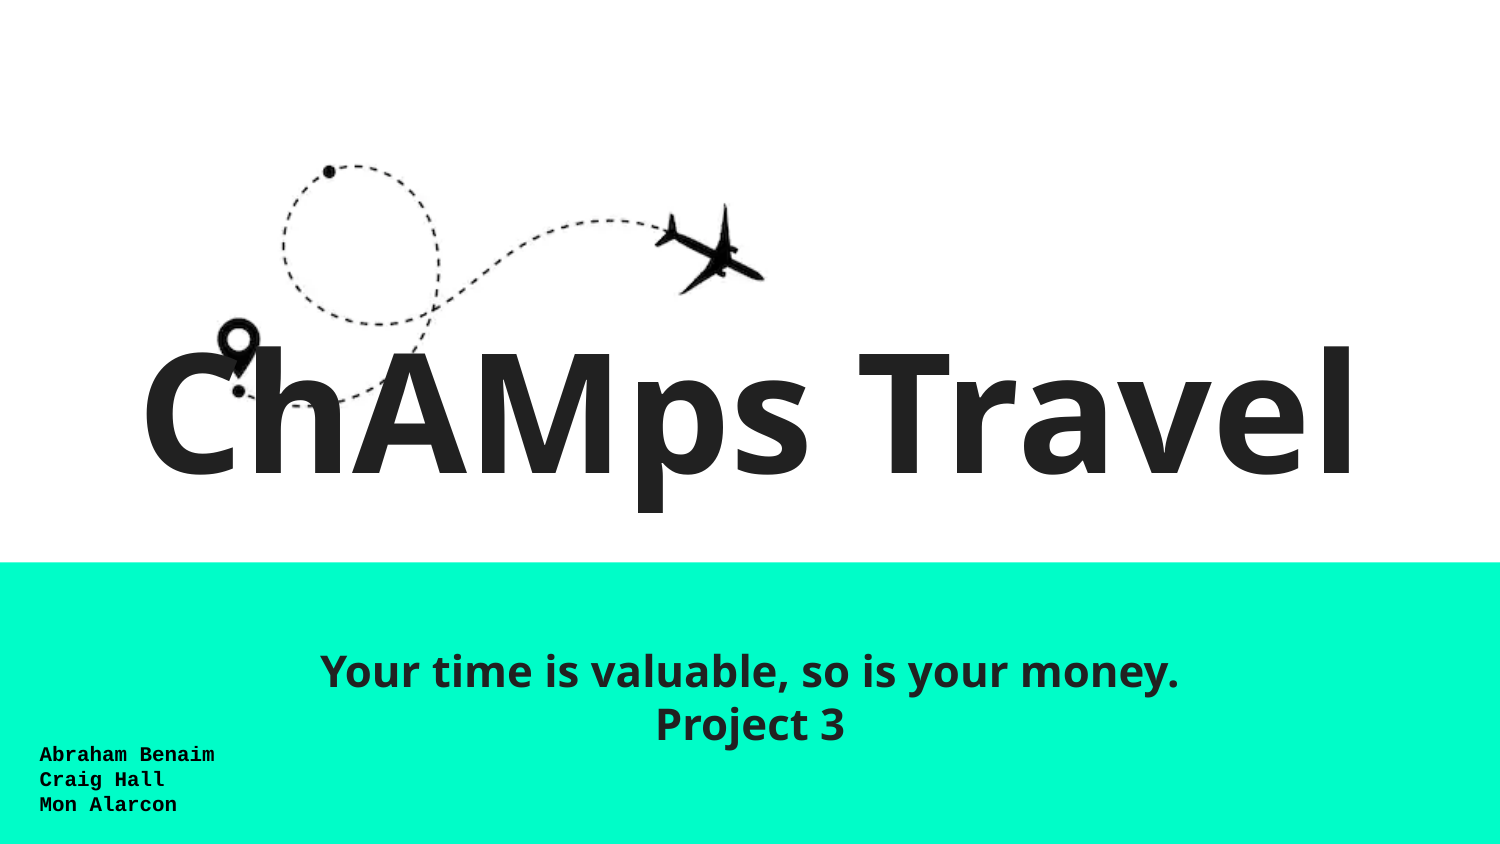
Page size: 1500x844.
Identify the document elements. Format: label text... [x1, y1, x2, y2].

subtitle Your time is valuable, so is your money. Project 3 [51, 638, 1449, 755]
picture [185, 83, 796, 488]
text_box Abraham Benaim Craig Hall Mon Alarcon [24, 725, 257, 824]
title ChAMps Travel [51, 186, 1449, 628]
